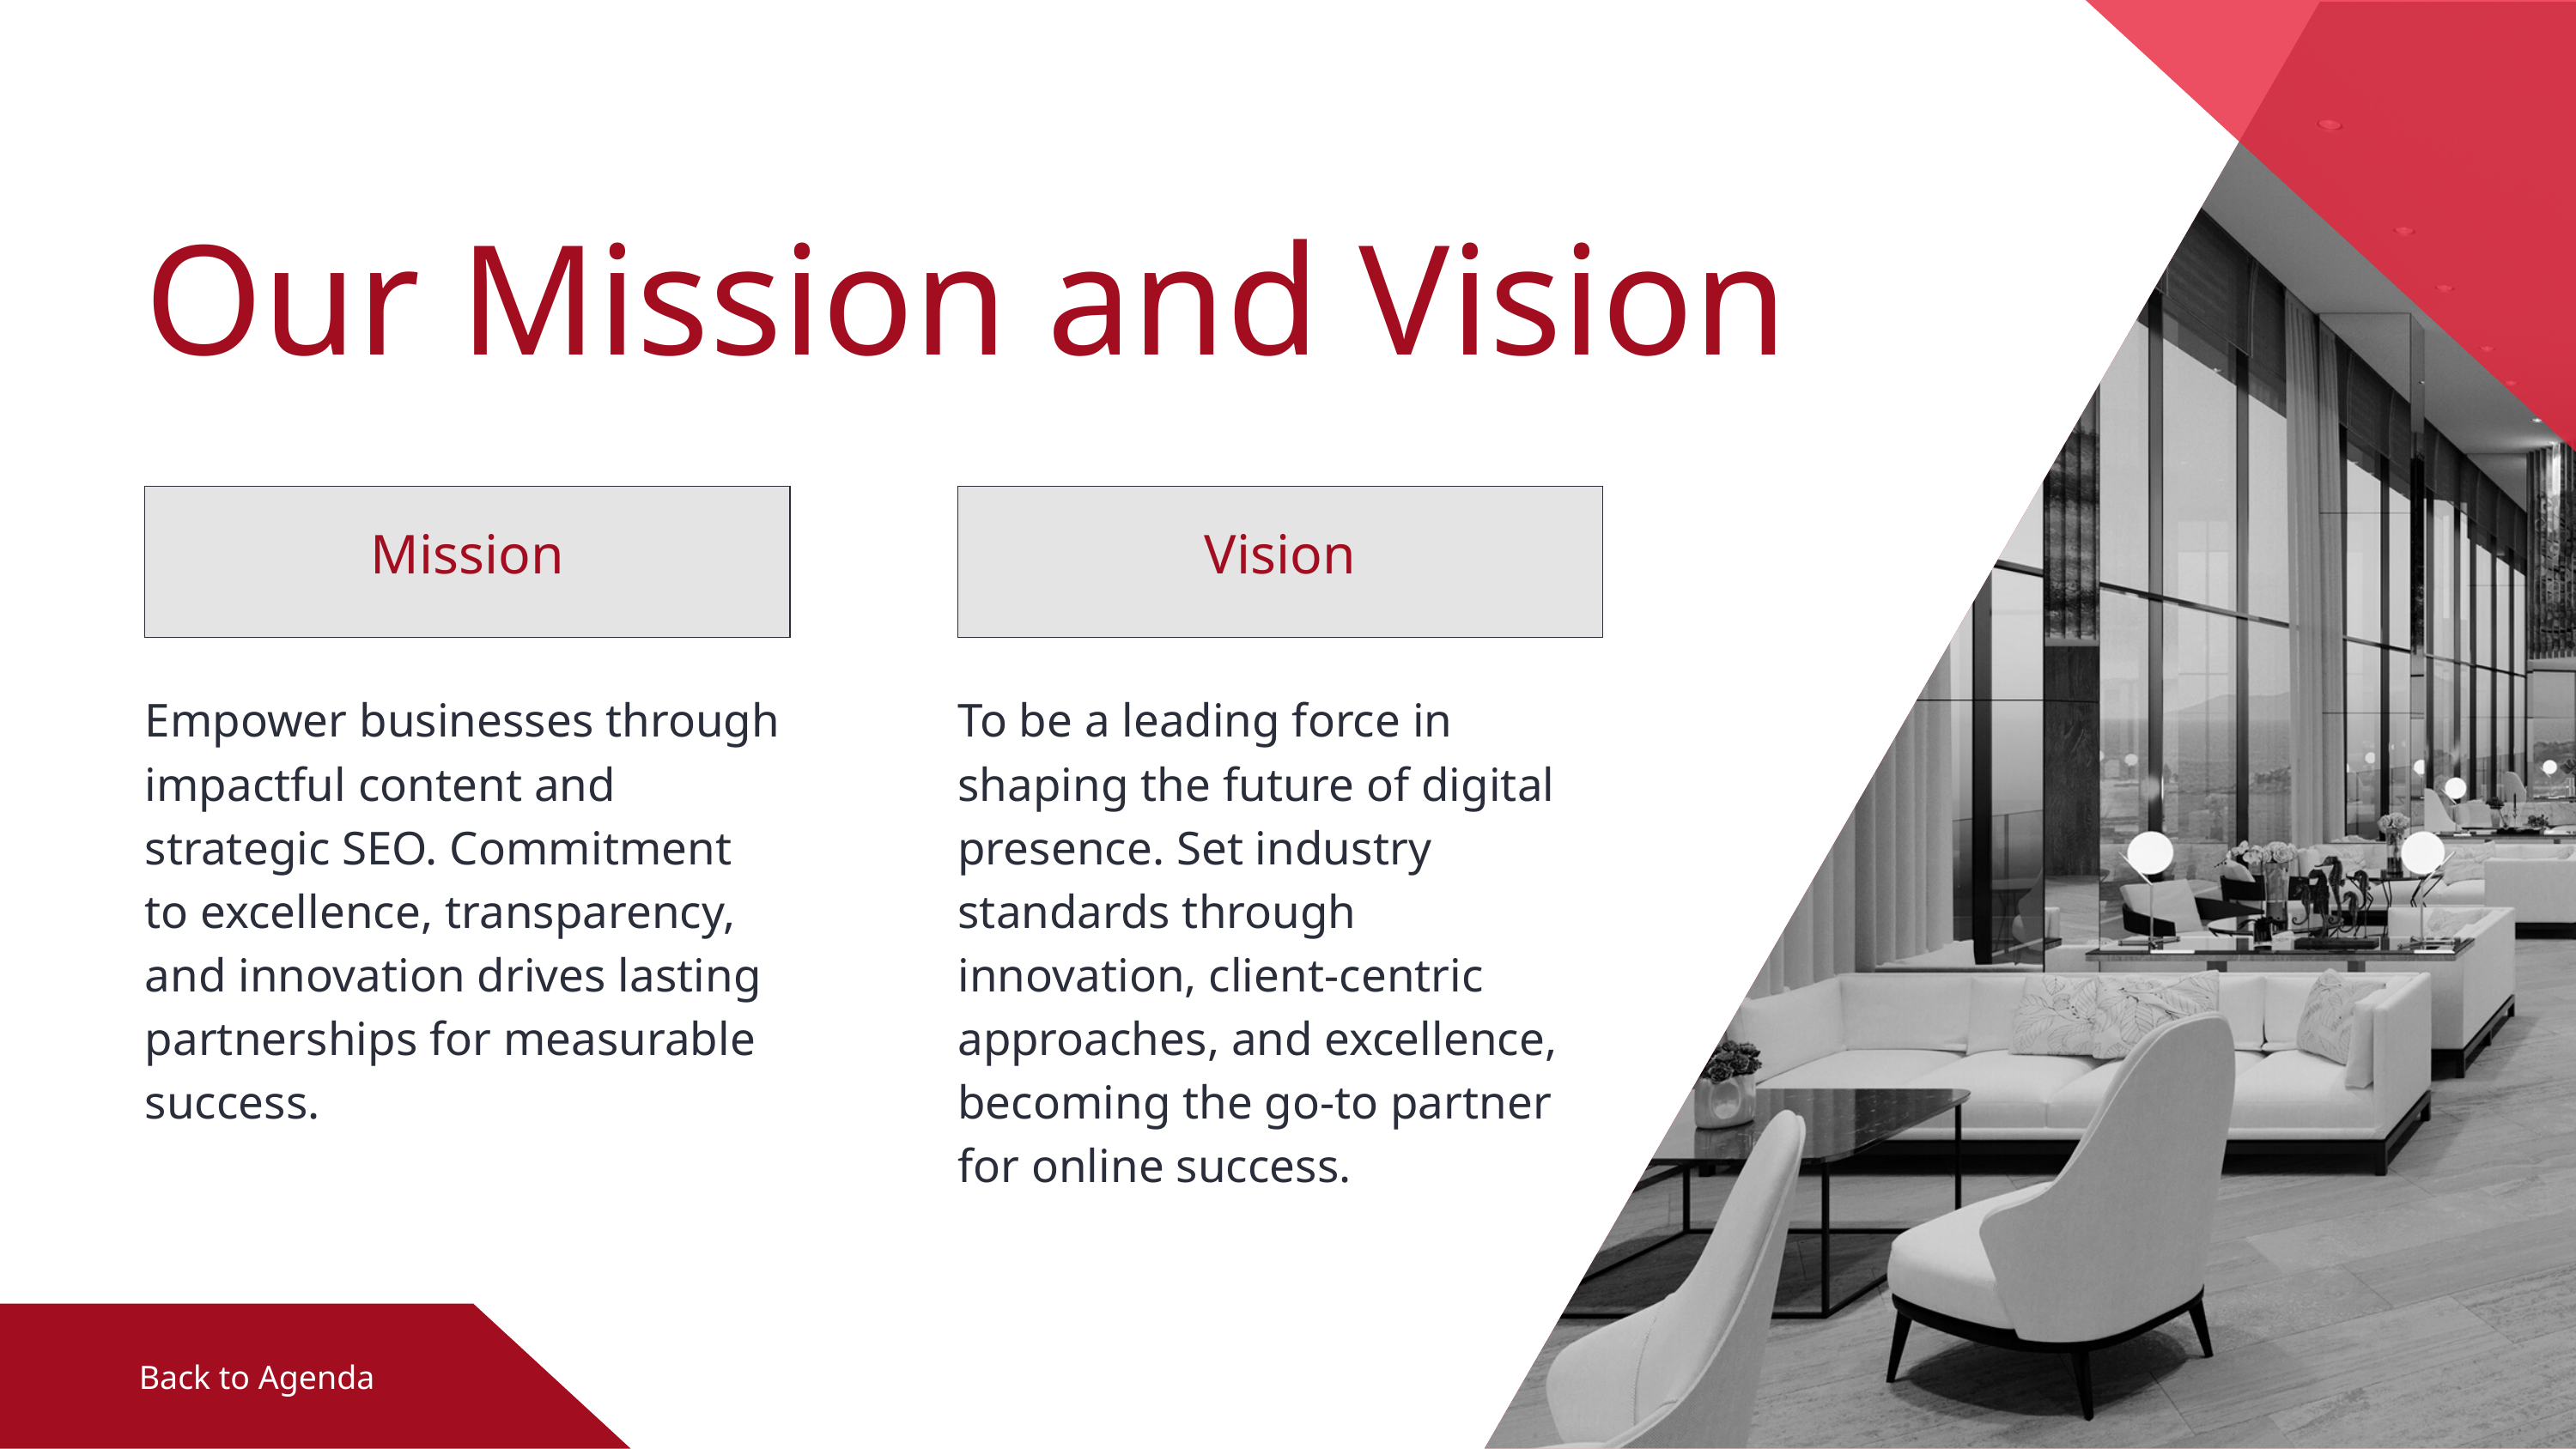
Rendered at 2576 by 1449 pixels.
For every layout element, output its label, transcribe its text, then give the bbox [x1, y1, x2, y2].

text_box Our Mission and Vision [144, 203, 1479, 385]
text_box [2034, 0, 2576, 452]
text_box Empower businesses through impactful content and strategic SEO. Commitment to excellence, transparency, and innovation drives lasting partnerships for measurable success. [144, 682, 785, 1128]
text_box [0, 1303, 631, 1449]
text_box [957, 486, 1603, 638]
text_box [1484, 2, 2576, 1449]
text_box To be a leading force in shaping the future of digital presence. Set industry standards through innovation, client-centric approaches, and excellence, becoming the go-to partner for online success. [957, 682, 1479, 1191]
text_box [144, 486, 790, 638]
